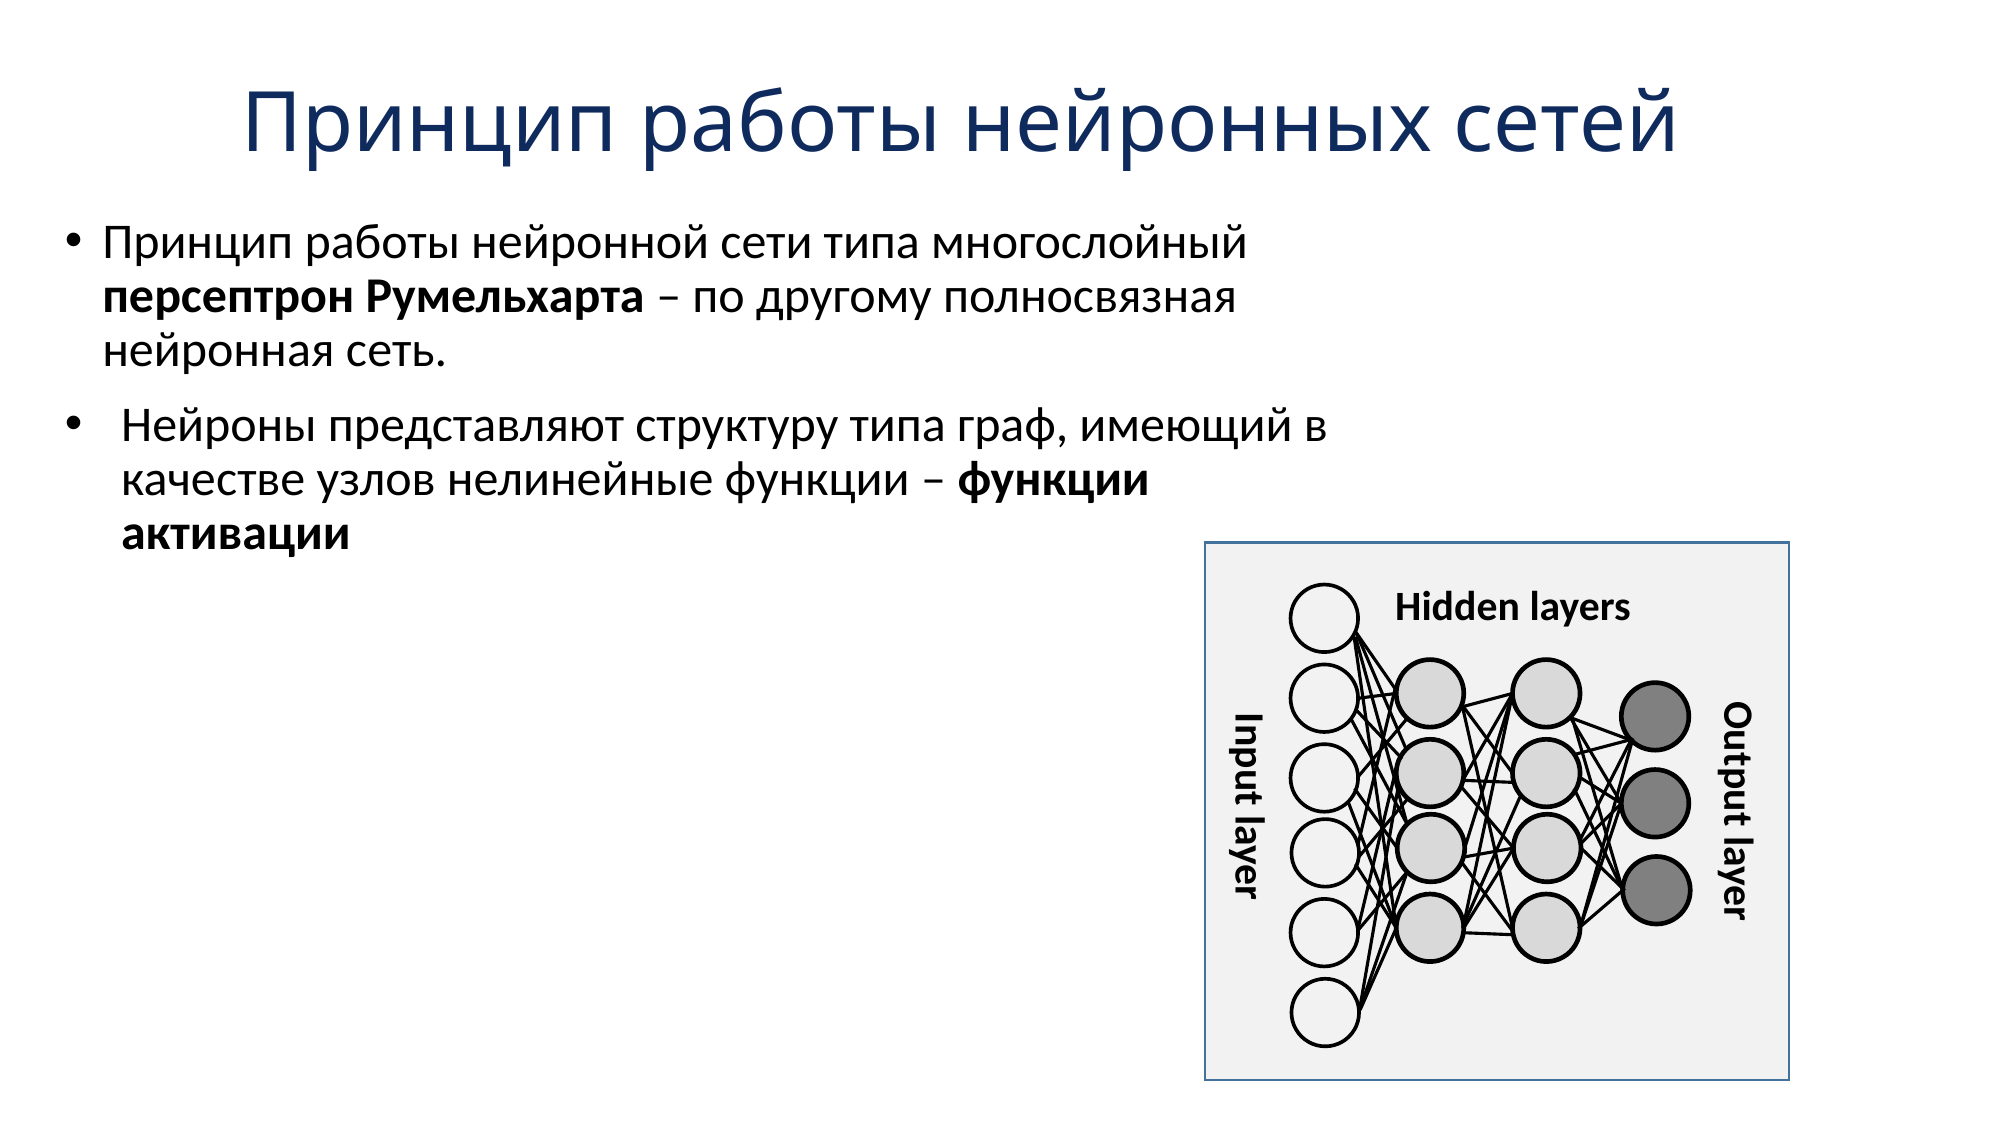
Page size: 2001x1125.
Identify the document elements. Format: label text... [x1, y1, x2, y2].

list Принцип работы нейронной сети типа многослойный персептрон Румельхарта – по другому полносвязная нейронная сеть. Нейроны представляют структуру типа граф, имеющий в качестве узлов нелинейные функции – функции активации [49, 207, 1370, 1125]
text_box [1205, 542, 1789, 1081]
title Принцип работы нейронных сетей [86, 0, 1837, 237]
